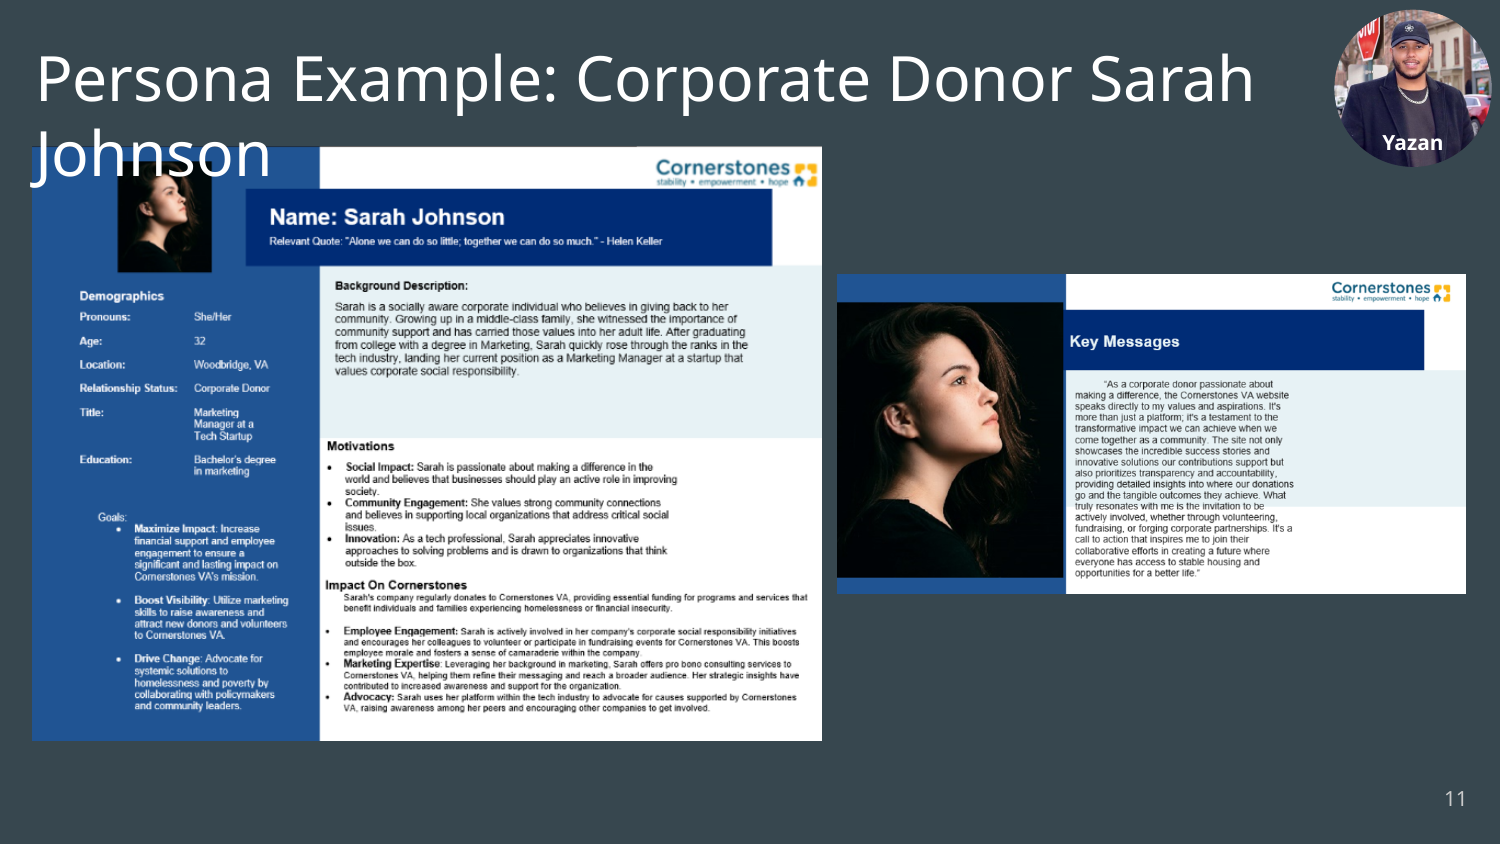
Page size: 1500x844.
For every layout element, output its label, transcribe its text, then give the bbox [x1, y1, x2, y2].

picture [1334, 9, 1492, 168]
slide_number ‹#› [1392, 767, 1483, 833]
picture [31, 146, 822, 741]
picture [837, 274, 1467, 595]
text_box Persona Example: Corporate Donor Sarah Johnson [19, 23, 1329, 122]
